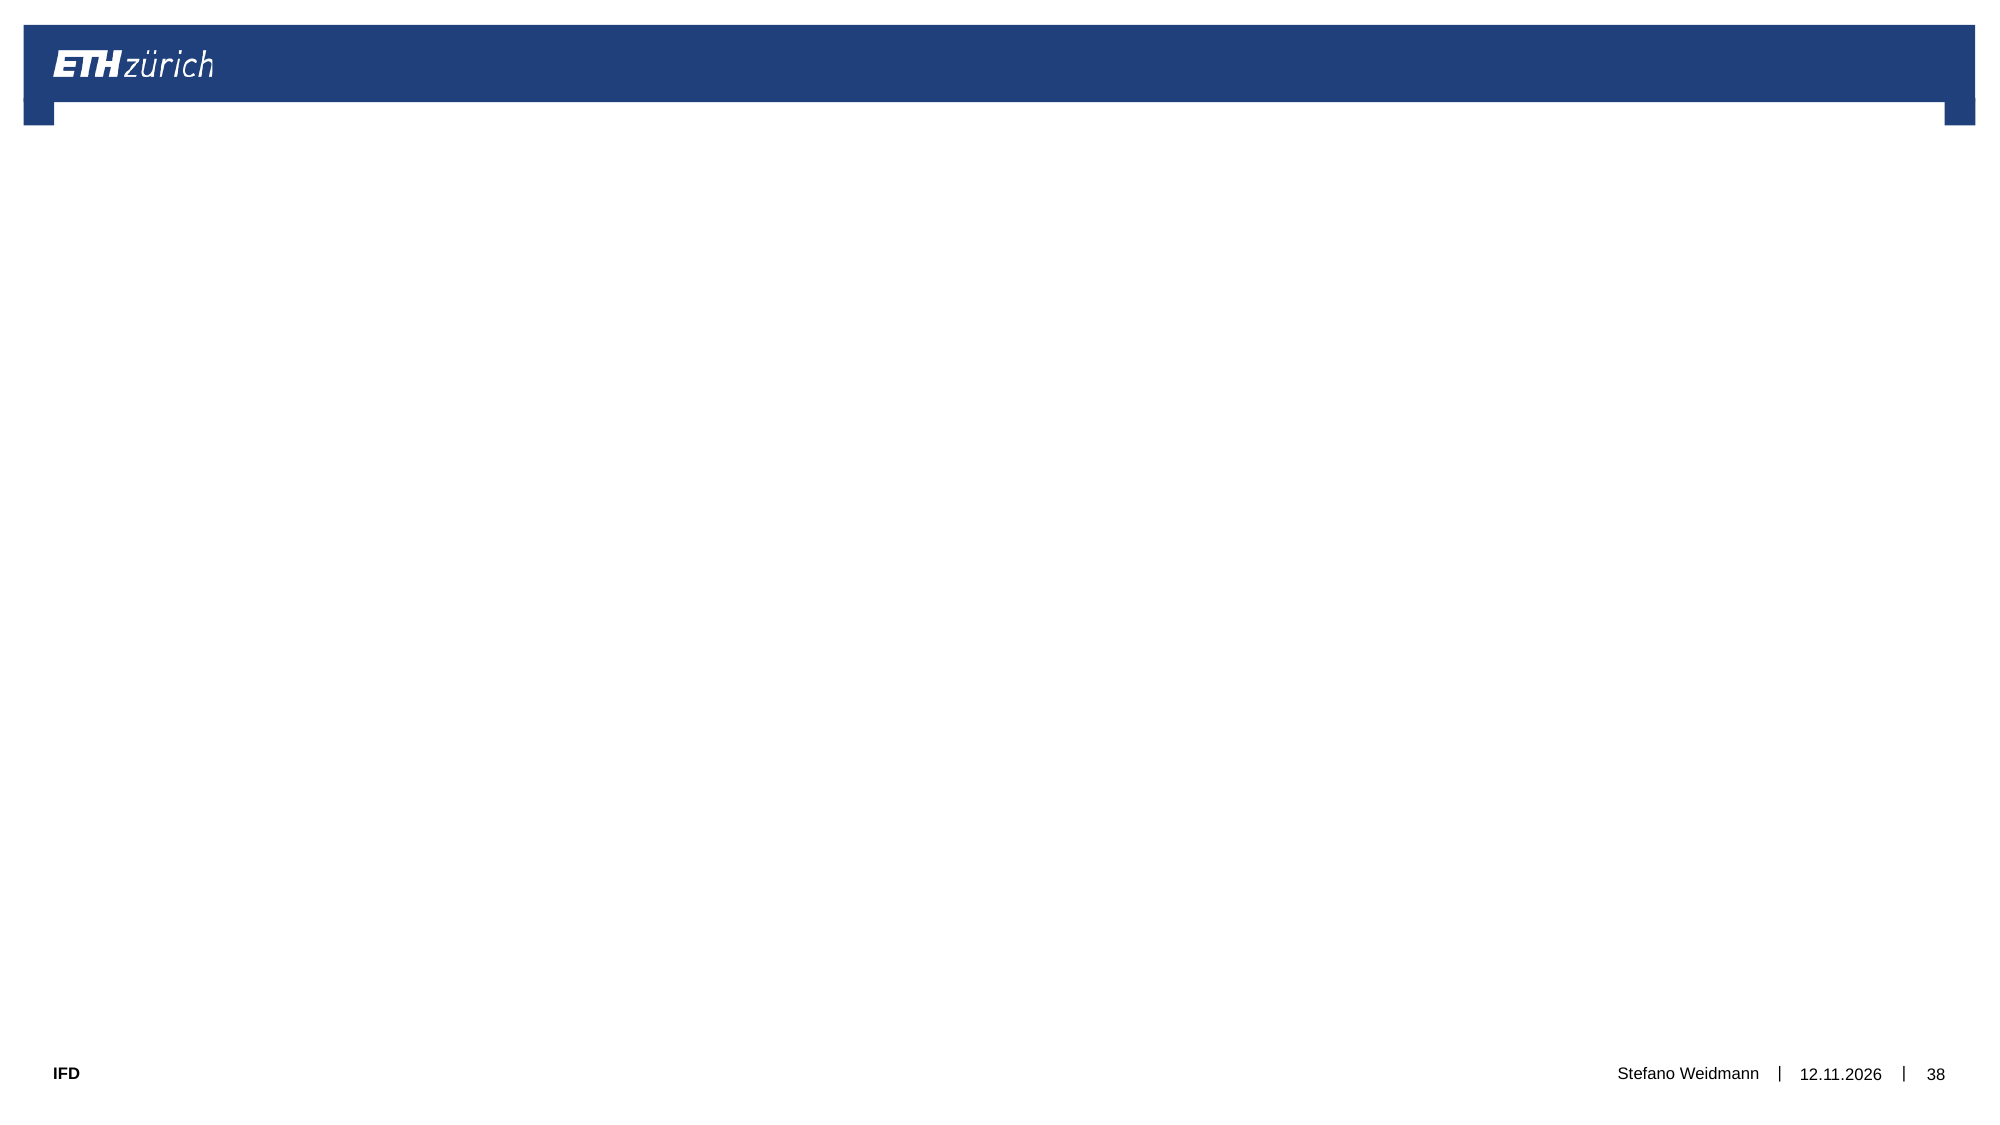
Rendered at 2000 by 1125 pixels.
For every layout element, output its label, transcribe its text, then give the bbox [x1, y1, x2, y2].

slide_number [1790, 1034, 1892, 1112]
slide_number 38 [1906, 1034, 1966, 1112]
footer Stefano Weidmann [999, 1034, 1760, 1111]
